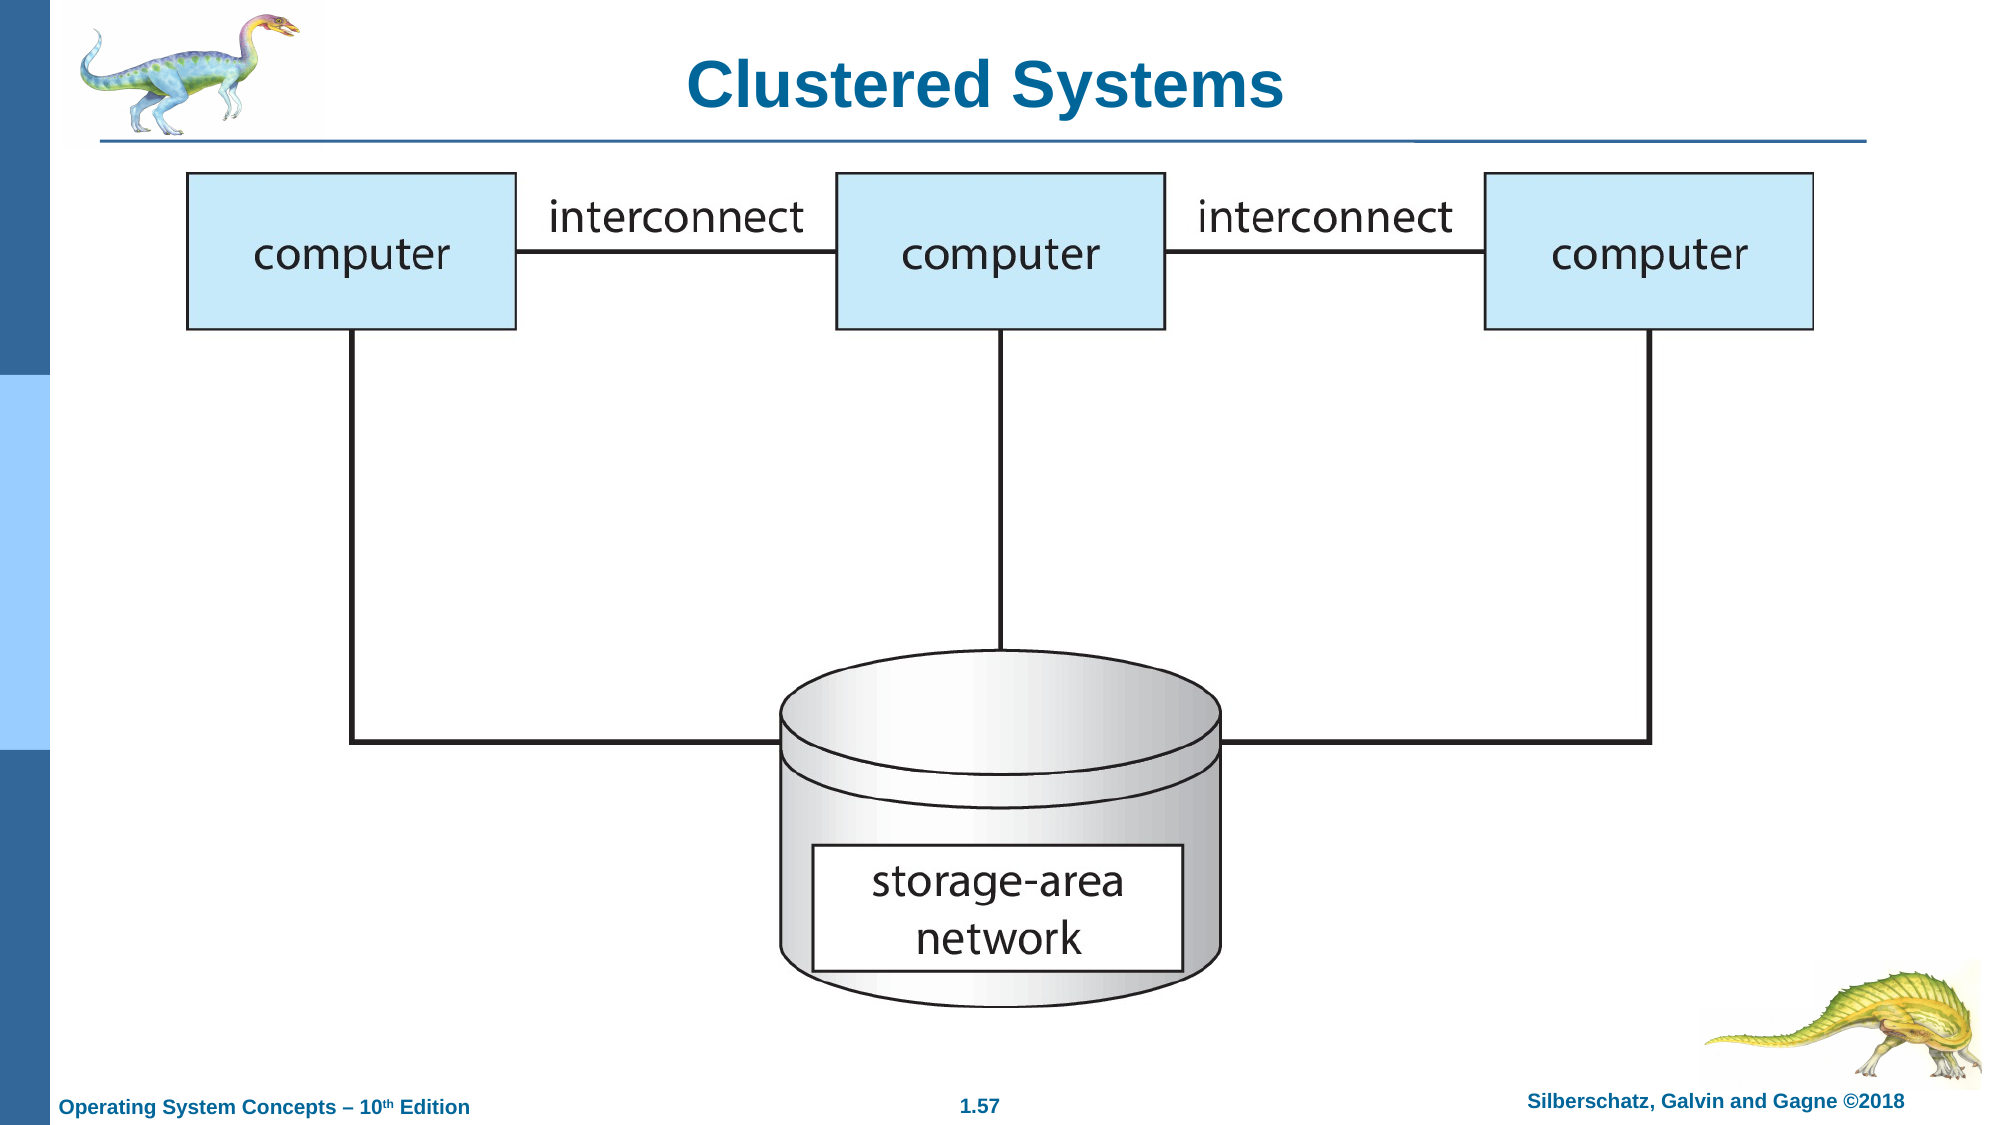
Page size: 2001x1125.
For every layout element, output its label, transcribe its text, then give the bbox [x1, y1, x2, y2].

picture [62, 0, 324, 149]
picture [185, 172, 1982, 1090]
title Clustered Systems [324, 34, 1648, 129]
